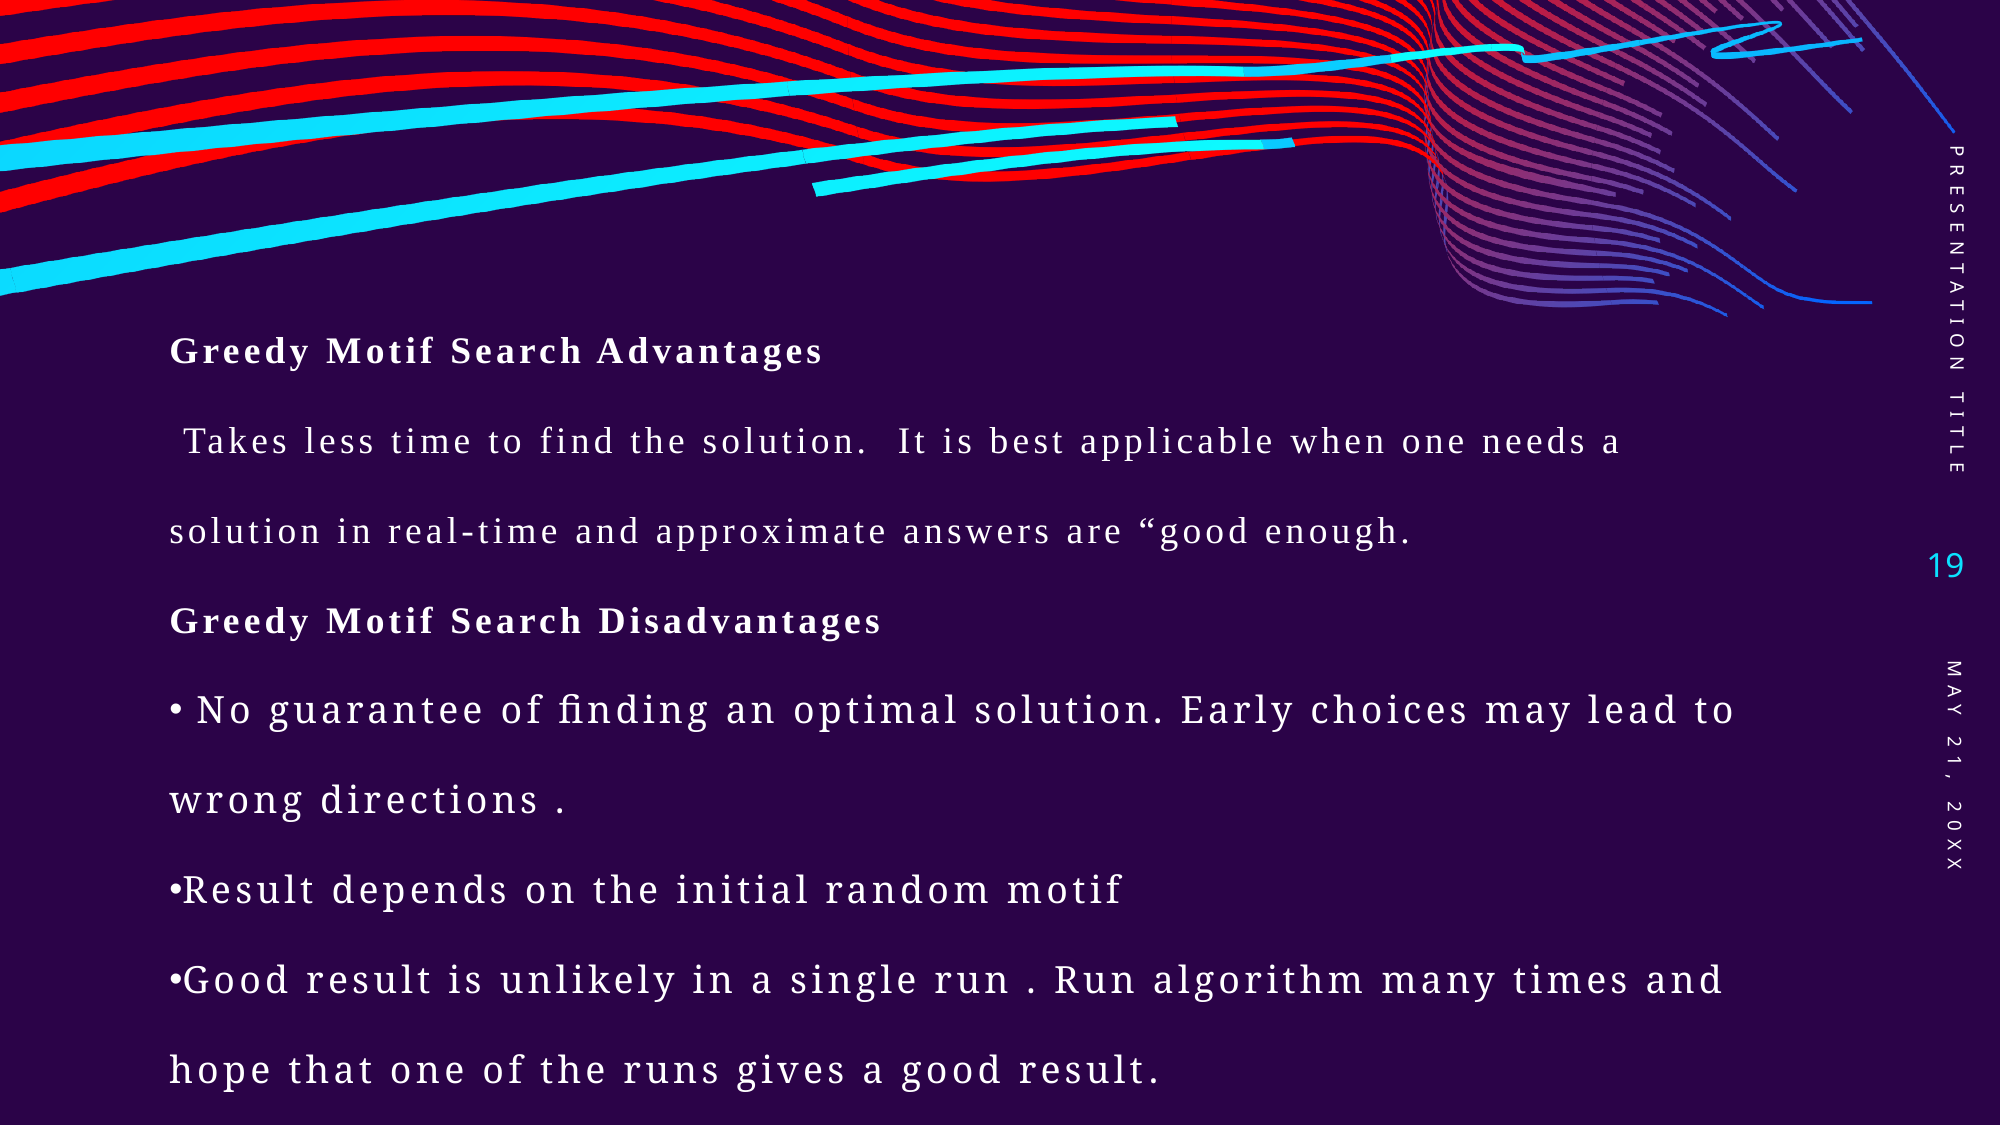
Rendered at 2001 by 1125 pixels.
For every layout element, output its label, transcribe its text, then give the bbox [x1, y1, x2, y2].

footer PRESENTATION TITLE [1926, 33, 1987, 489]
picture [0, 0, 2000, 1125]
list Greedy Motif Search Advantages Takes less time to find the solution. It is best applicable when one needs a solution in real-time and approximate answers are “good enough. Greedy Motif Search Disadvantages No guarantee of finding an optimal solution. Early choices may lead to wrong directions .​ Result depends on the initial random motif ​ Good result is unlikely in a single run . Run algorithm many times and hope that one of the runs gives a good result​. [154, 273, 1796, 1080]
slide_number 19 [1889, 519, 1980, 615]
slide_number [1925, 645, 1986, 1080]
